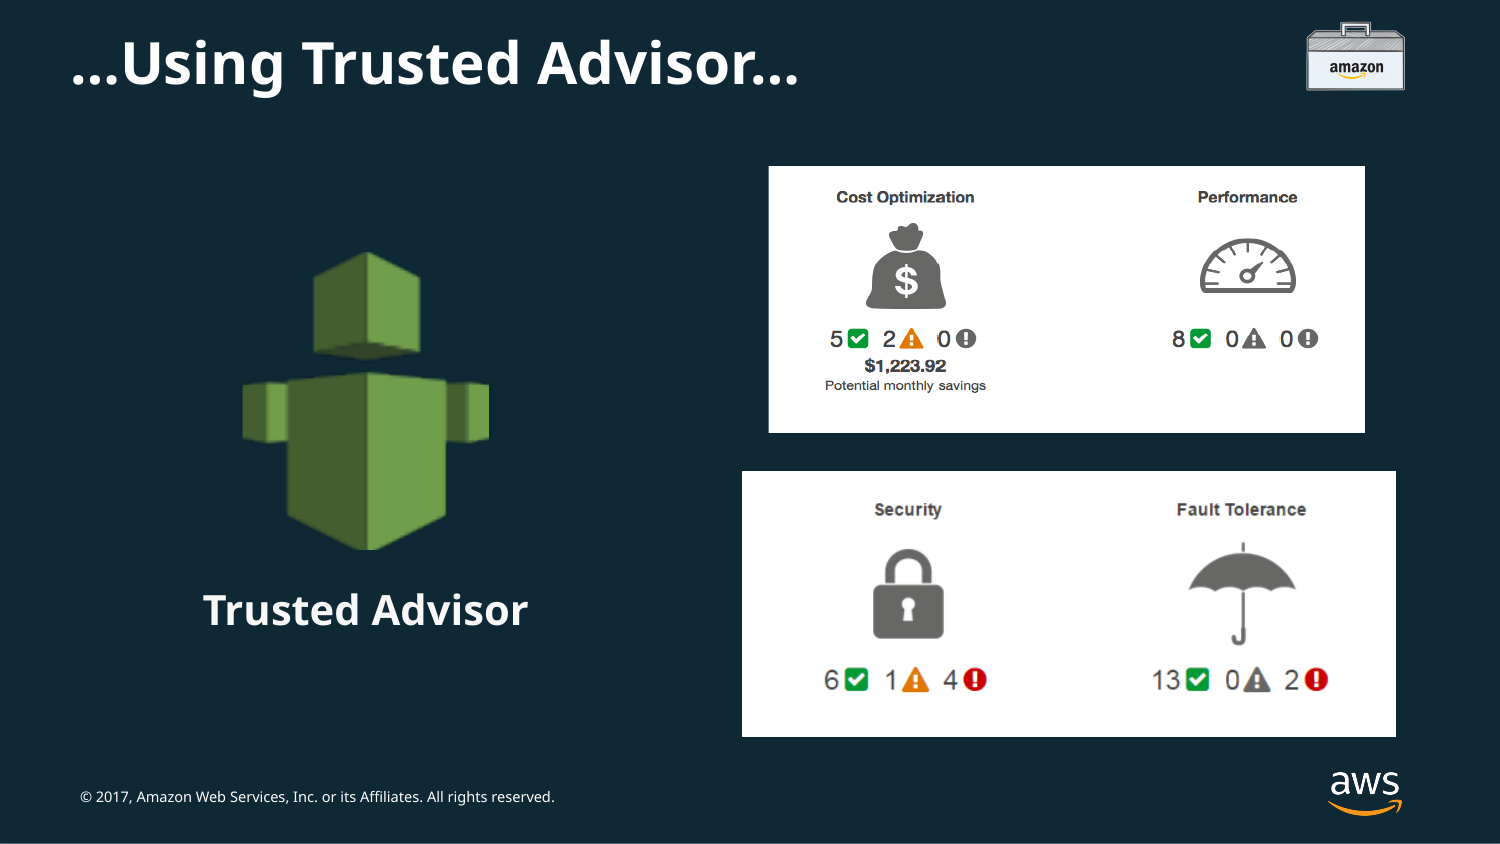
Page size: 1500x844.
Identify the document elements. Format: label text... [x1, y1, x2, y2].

text_box Trusted Advisor [187, 576, 544, 642]
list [242, 252, 490, 550]
picture [768, 165, 1366, 434]
picture [1303, 18, 1406, 92]
title …Using Trusted Advisor… [55, 18, 1402, 109]
picture [1328, 772, 1402, 816]
picture [741, 471, 1396, 737]
